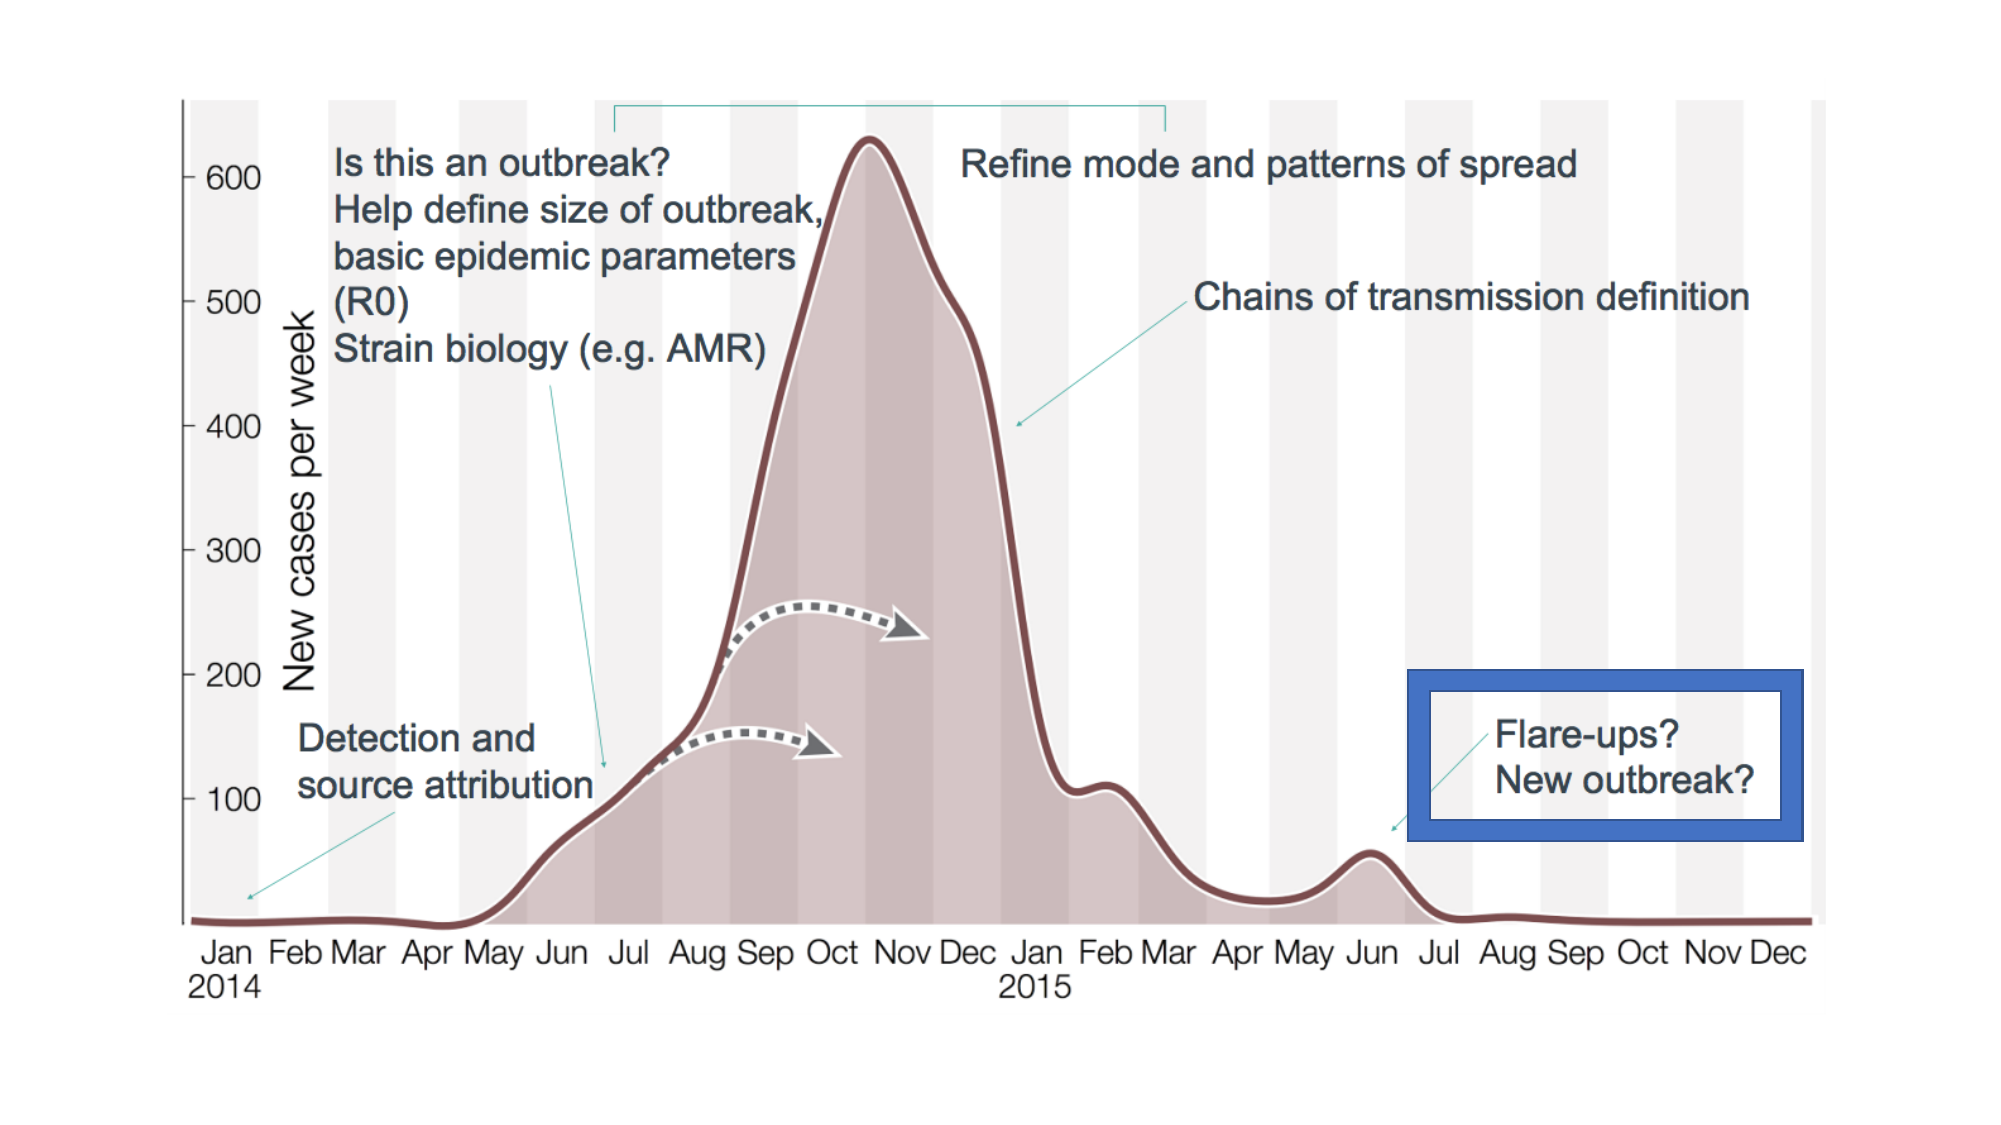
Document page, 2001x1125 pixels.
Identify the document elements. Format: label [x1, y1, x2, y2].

list [162, 0, 1879, 1112]
